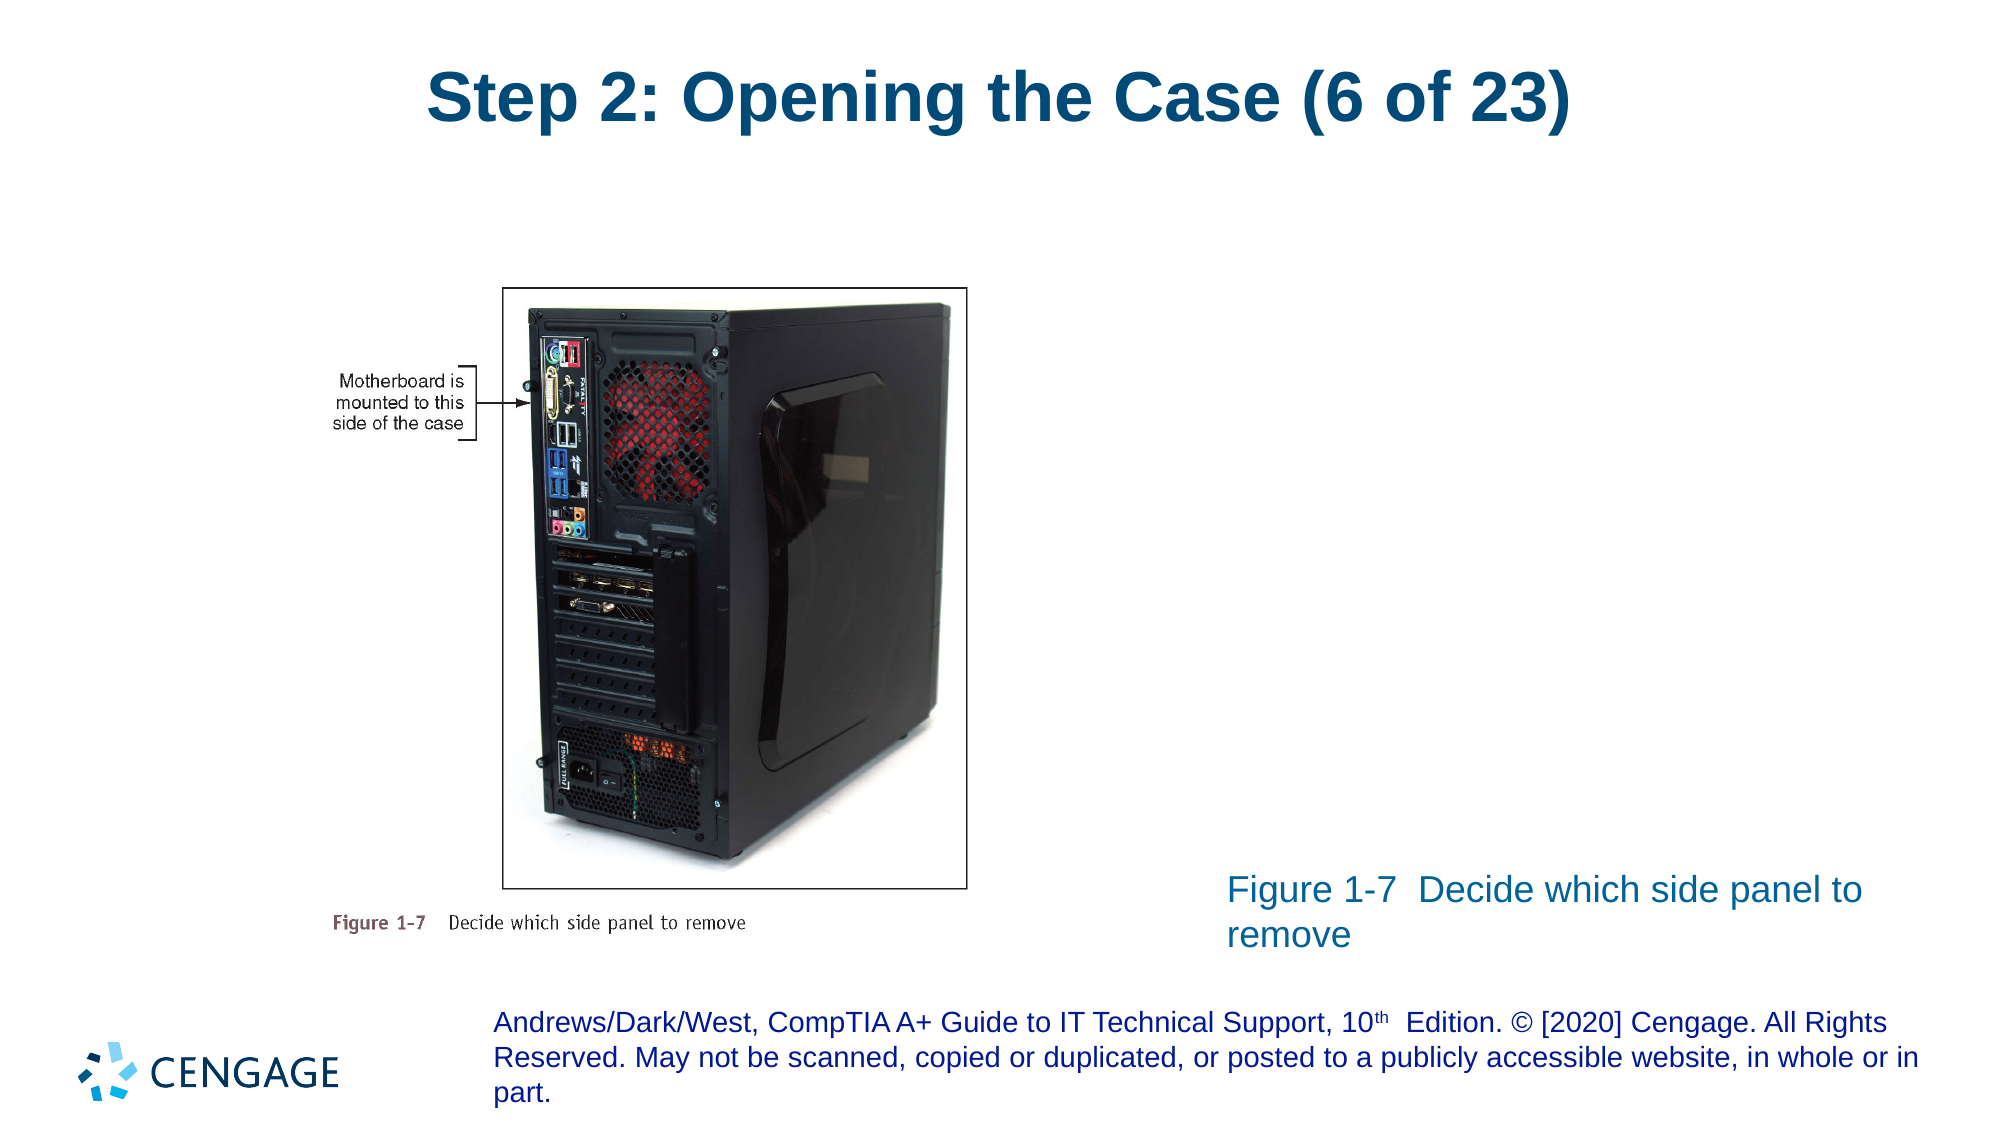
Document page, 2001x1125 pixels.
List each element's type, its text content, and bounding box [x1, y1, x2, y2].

picture [78, 1042, 338, 1101]
title Step 2: Opening the Case (6 of 23) [137, 59, 1863, 171]
list Figure 1-7 Decide which side panel to remove [1226, 865, 1880, 965]
picture [332, 284, 969, 936]
